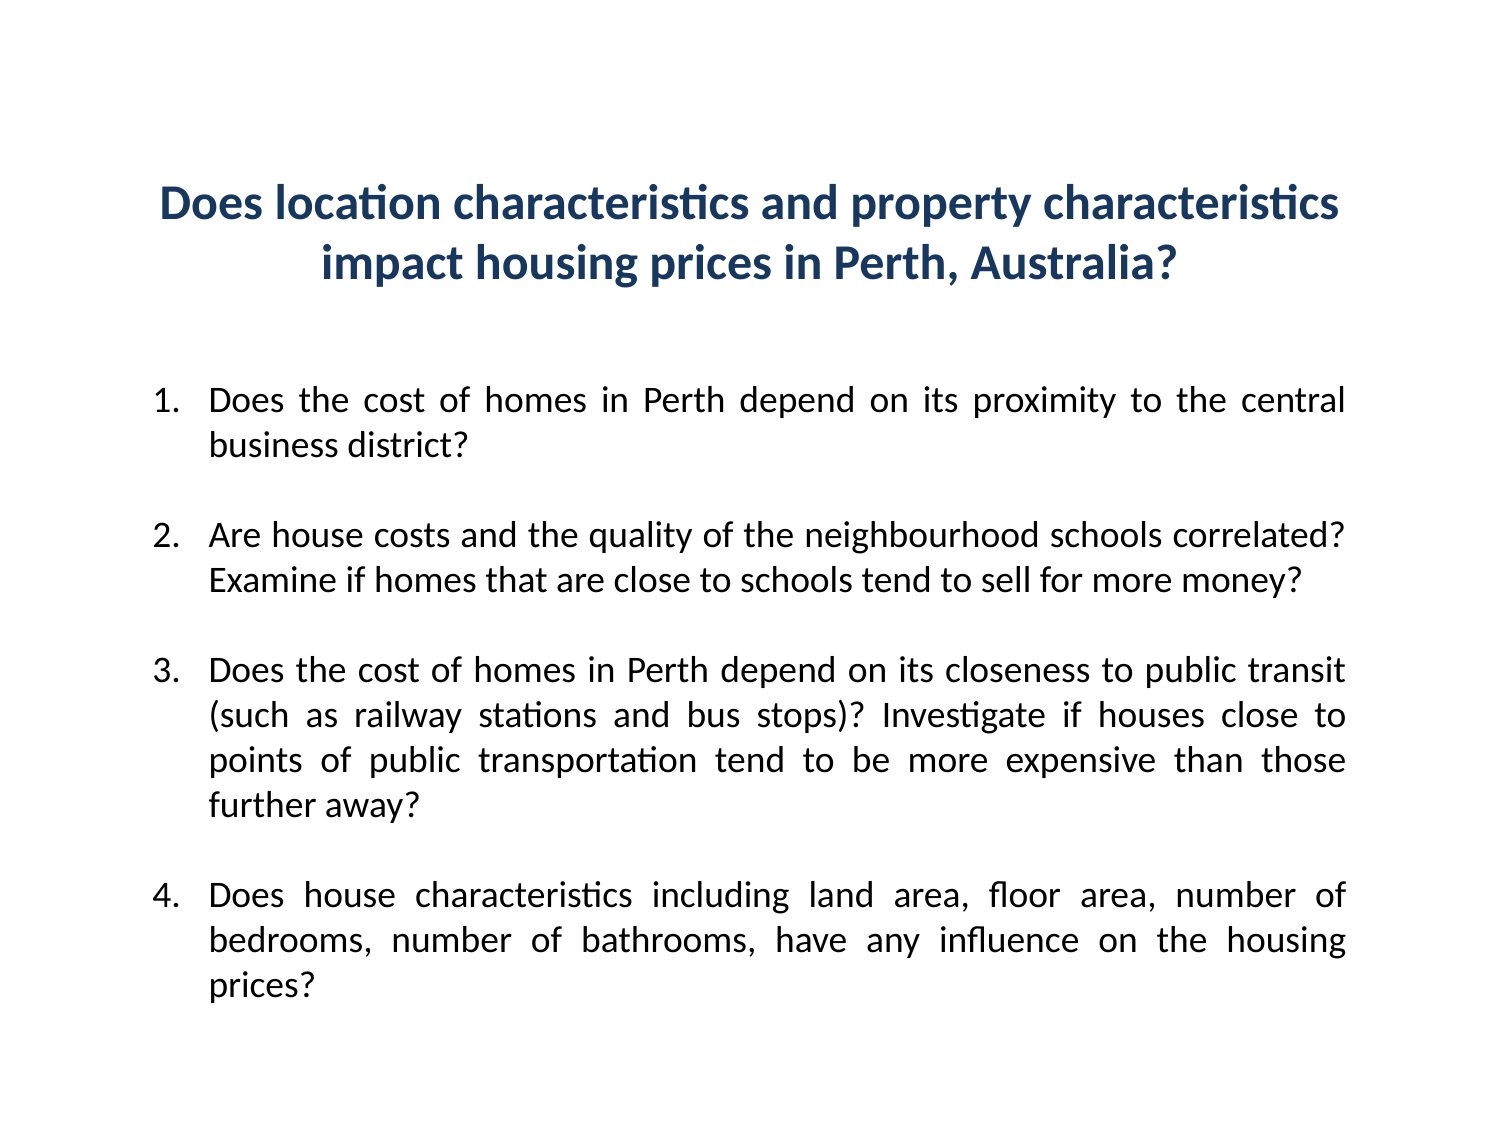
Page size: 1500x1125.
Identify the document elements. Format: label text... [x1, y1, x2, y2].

text_box Does location characteristics and property characteristics impact housing prices in Perth, Australia? [137, 162, 1363, 298]
text_box Does the cost of homes in Perth depend on its proximity to the central business district? Are house costs and the quality of the neighbourhood schools correlated? Examine if homes that are close to schools tend to sell for more money? Does the cost of homes in Perth depend on its closeness to public transit (such as railway stations and bus stops)? Investigate if houses close to points of public transportation tend to be more expensive than those further away? Does house characteristics including land area, floor area, number of bedrooms, number of bathrooms, have any influence on the housing prices? [137, 367, 1363, 1058]
